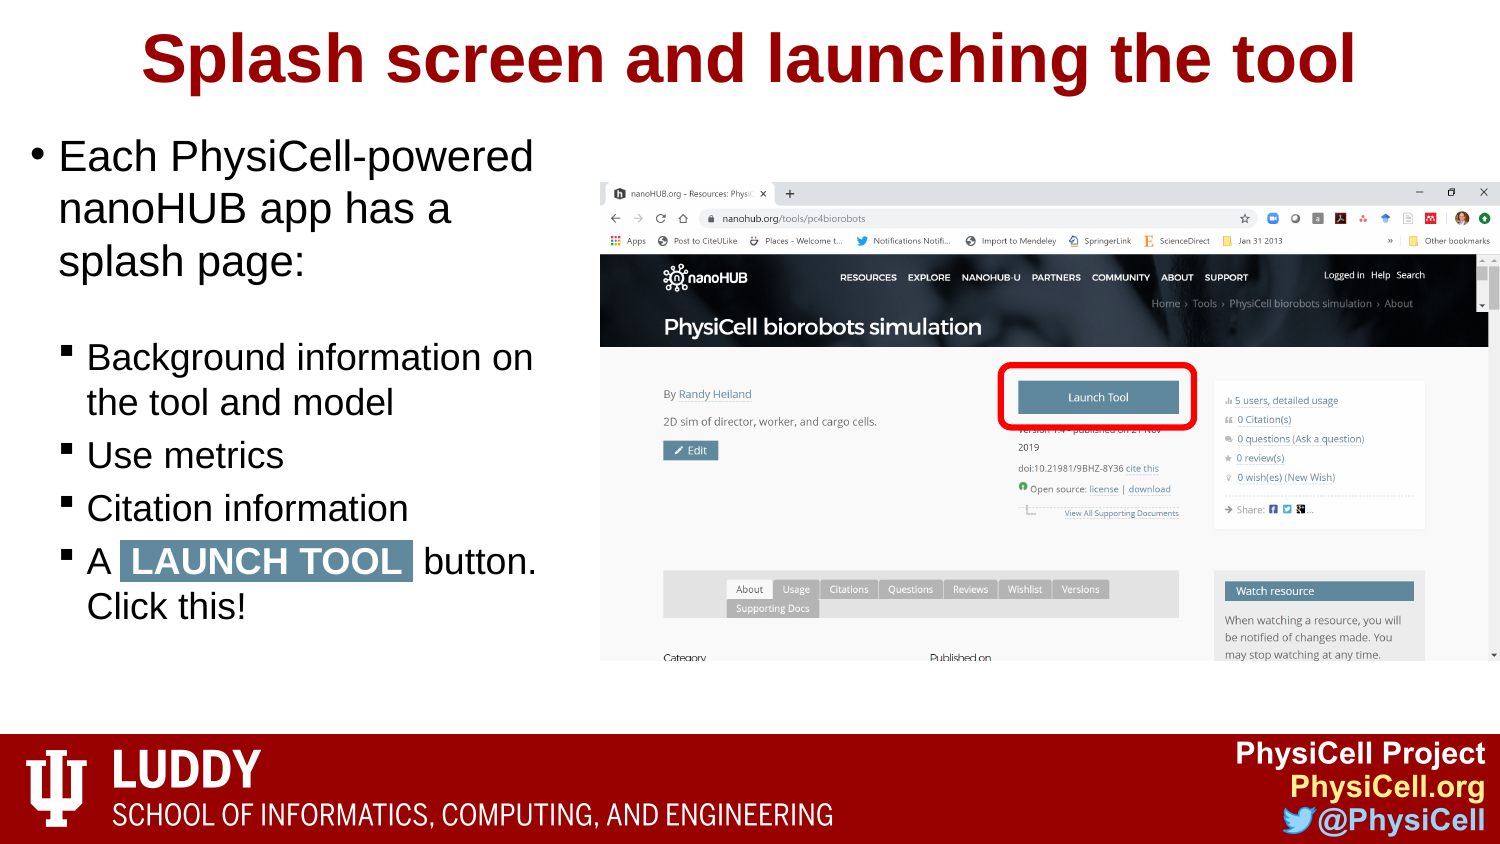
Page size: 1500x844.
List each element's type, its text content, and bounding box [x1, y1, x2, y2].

picture [0, 734, 1500, 844]
picture [599, 182, 1500, 661]
title Splash screen and launching the tool [0, 0, 1500, 120]
list Each PhysiCell-powered nanoHUB app has a splash page: Background information on the tool and model Use metrics Citation information A LAUNCH TOOL button. Click this! [0, 120, 600, 735]
